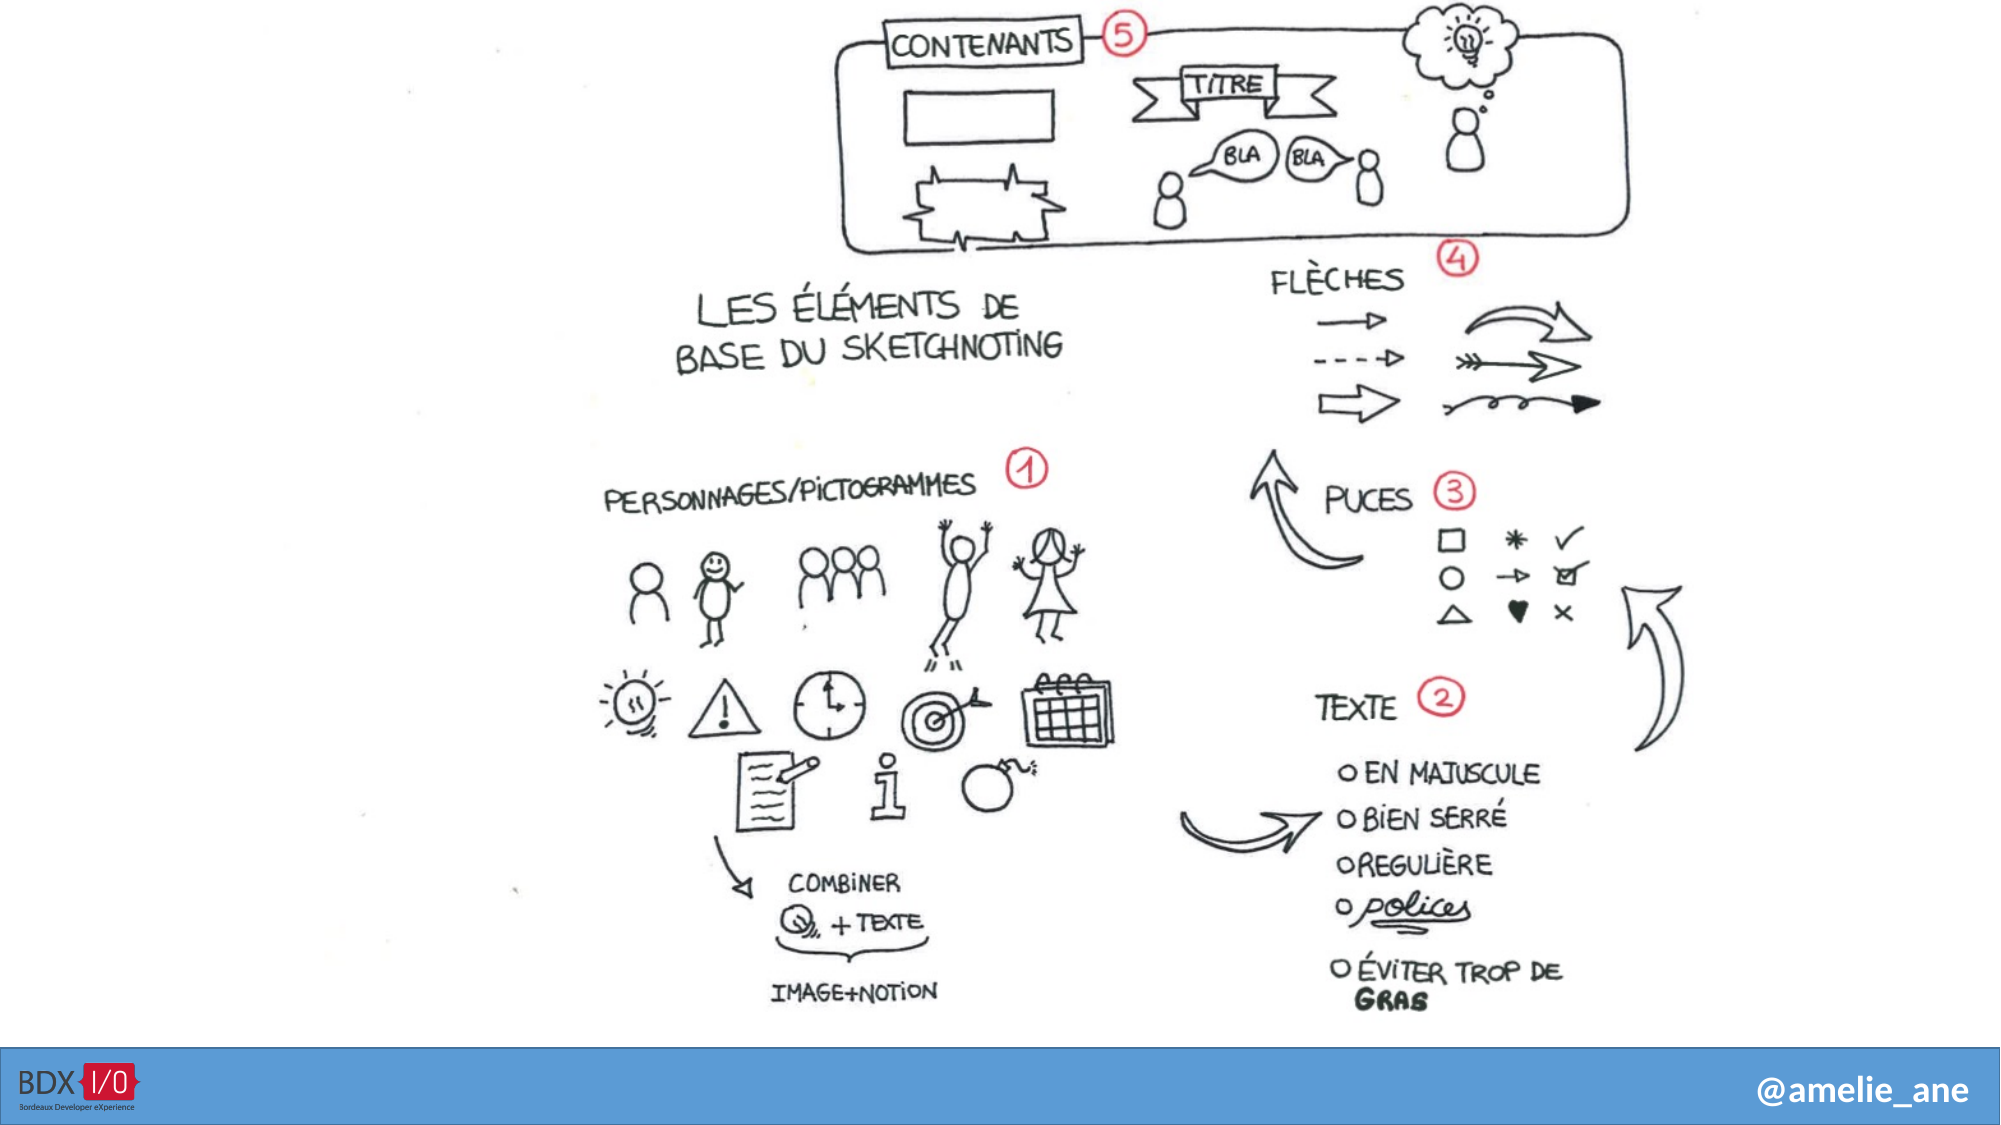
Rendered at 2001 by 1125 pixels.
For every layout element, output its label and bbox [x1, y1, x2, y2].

text_box [0, 1048, 2000, 1125]
picture [243, 0, 1727, 1048]
